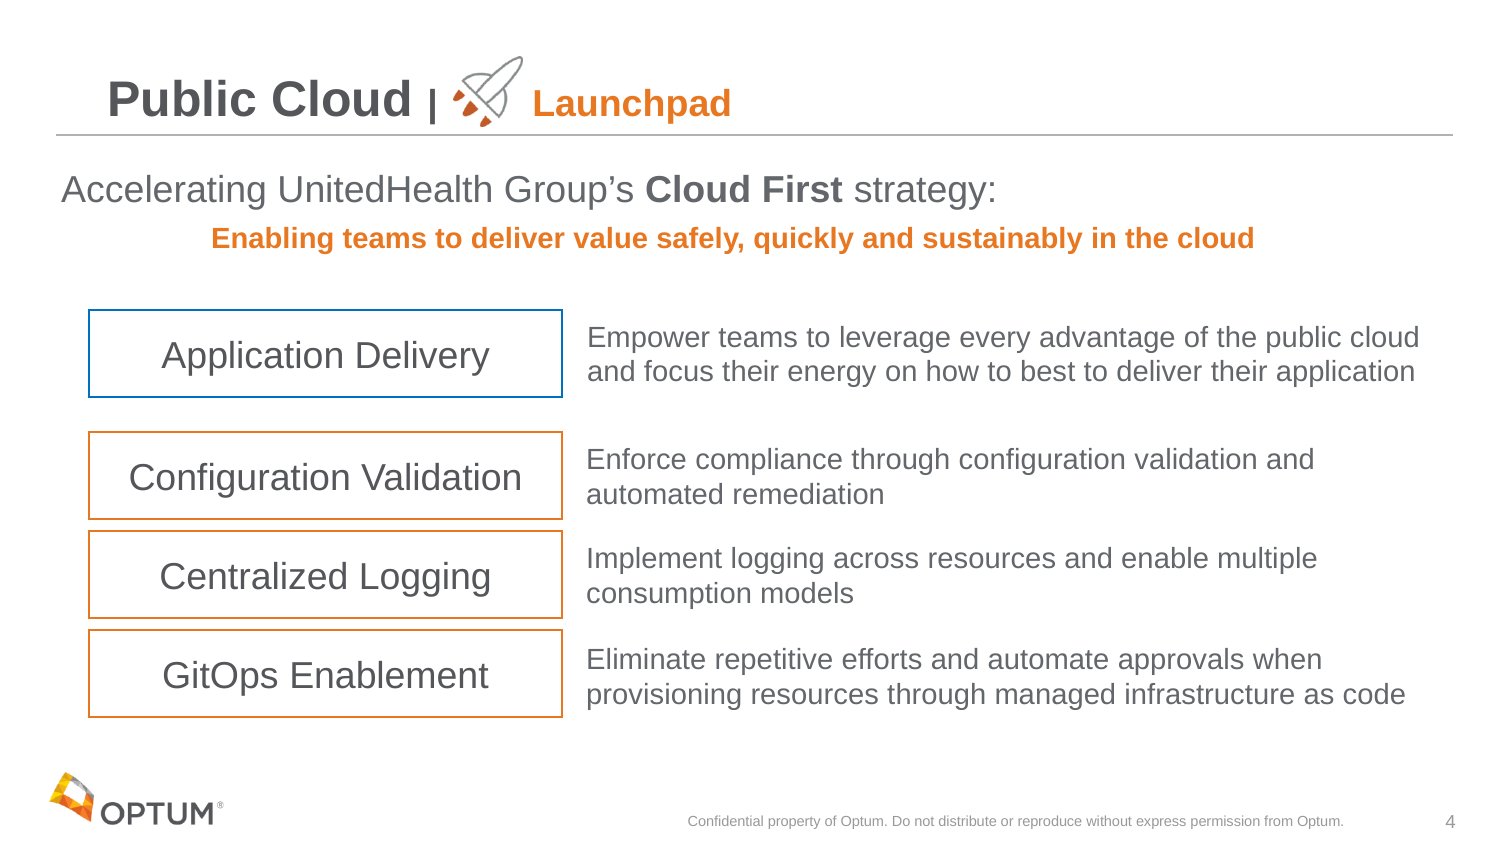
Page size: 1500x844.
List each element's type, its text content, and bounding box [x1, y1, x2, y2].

text_box Configuration Validation [88, 431, 563, 520]
text_box Application Delivery [88, 309, 563, 398]
text_box GitOps Enablement [88, 629, 563, 718]
slide_number 4 [1381, 798, 1456, 844]
picture [453, 56, 523, 128]
text_box Centralized Logging [88, 530, 563, 619]
text_box Empower teams to leverage every advantage of the public cloud and focus their energy on how to best to deliver their application [575, 312, 1457, 394]
footer Confidential property of Optum. Do not distribute or reproduce without express permission from Optum. [651, 798, 1381, 844]
text_box Accelerating UnitedHealth Group’s Cloud First strategy: Enabling teams to deliver value safely, quickly and sustainably in the cloud [49, 159, 1338, 305]
text_box Public Cloud | Launchpad [107, 46, 1500, 128]
text_box Eliminate repetitive efforts and automate approvals when provisioning resources through managed infrastructure as code [574, 635, 1475, 717]
text_box Implement logging across resources and enable multiple consumption models [575, 533, 1456, 615]
picture [48, 770, 224, 826]
text_box Enforce compliance through configuration validation and automated remediation [575, 434, 1456, 516]
